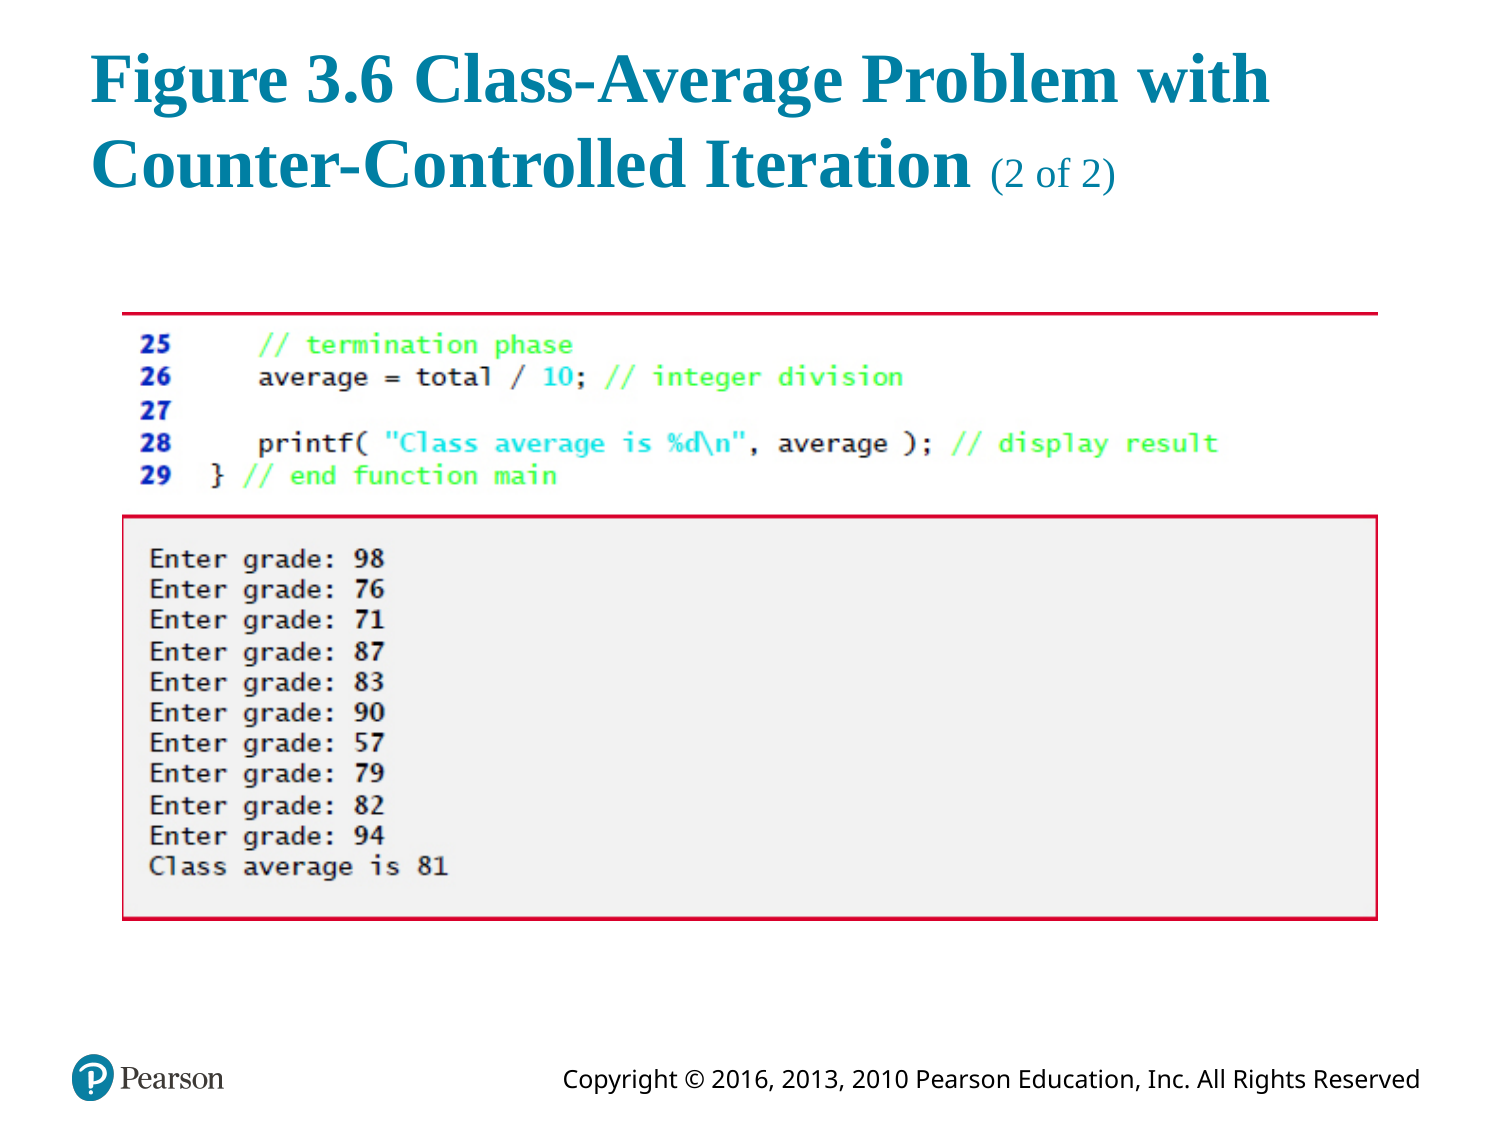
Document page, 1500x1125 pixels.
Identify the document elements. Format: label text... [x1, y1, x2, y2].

title Figure 3.6 Class-Average Problem with Counter-Controlled Iteration (2 of 2) [75, 41, 1425, 217]
picture [80, 1063, 106, 1088]
picture [72, 1087, 83, 1101]
picture [121, 312, 1379, 921]
picture [98, 1054, 224, 1101]
picture [72, 1054, 88, 1070]
